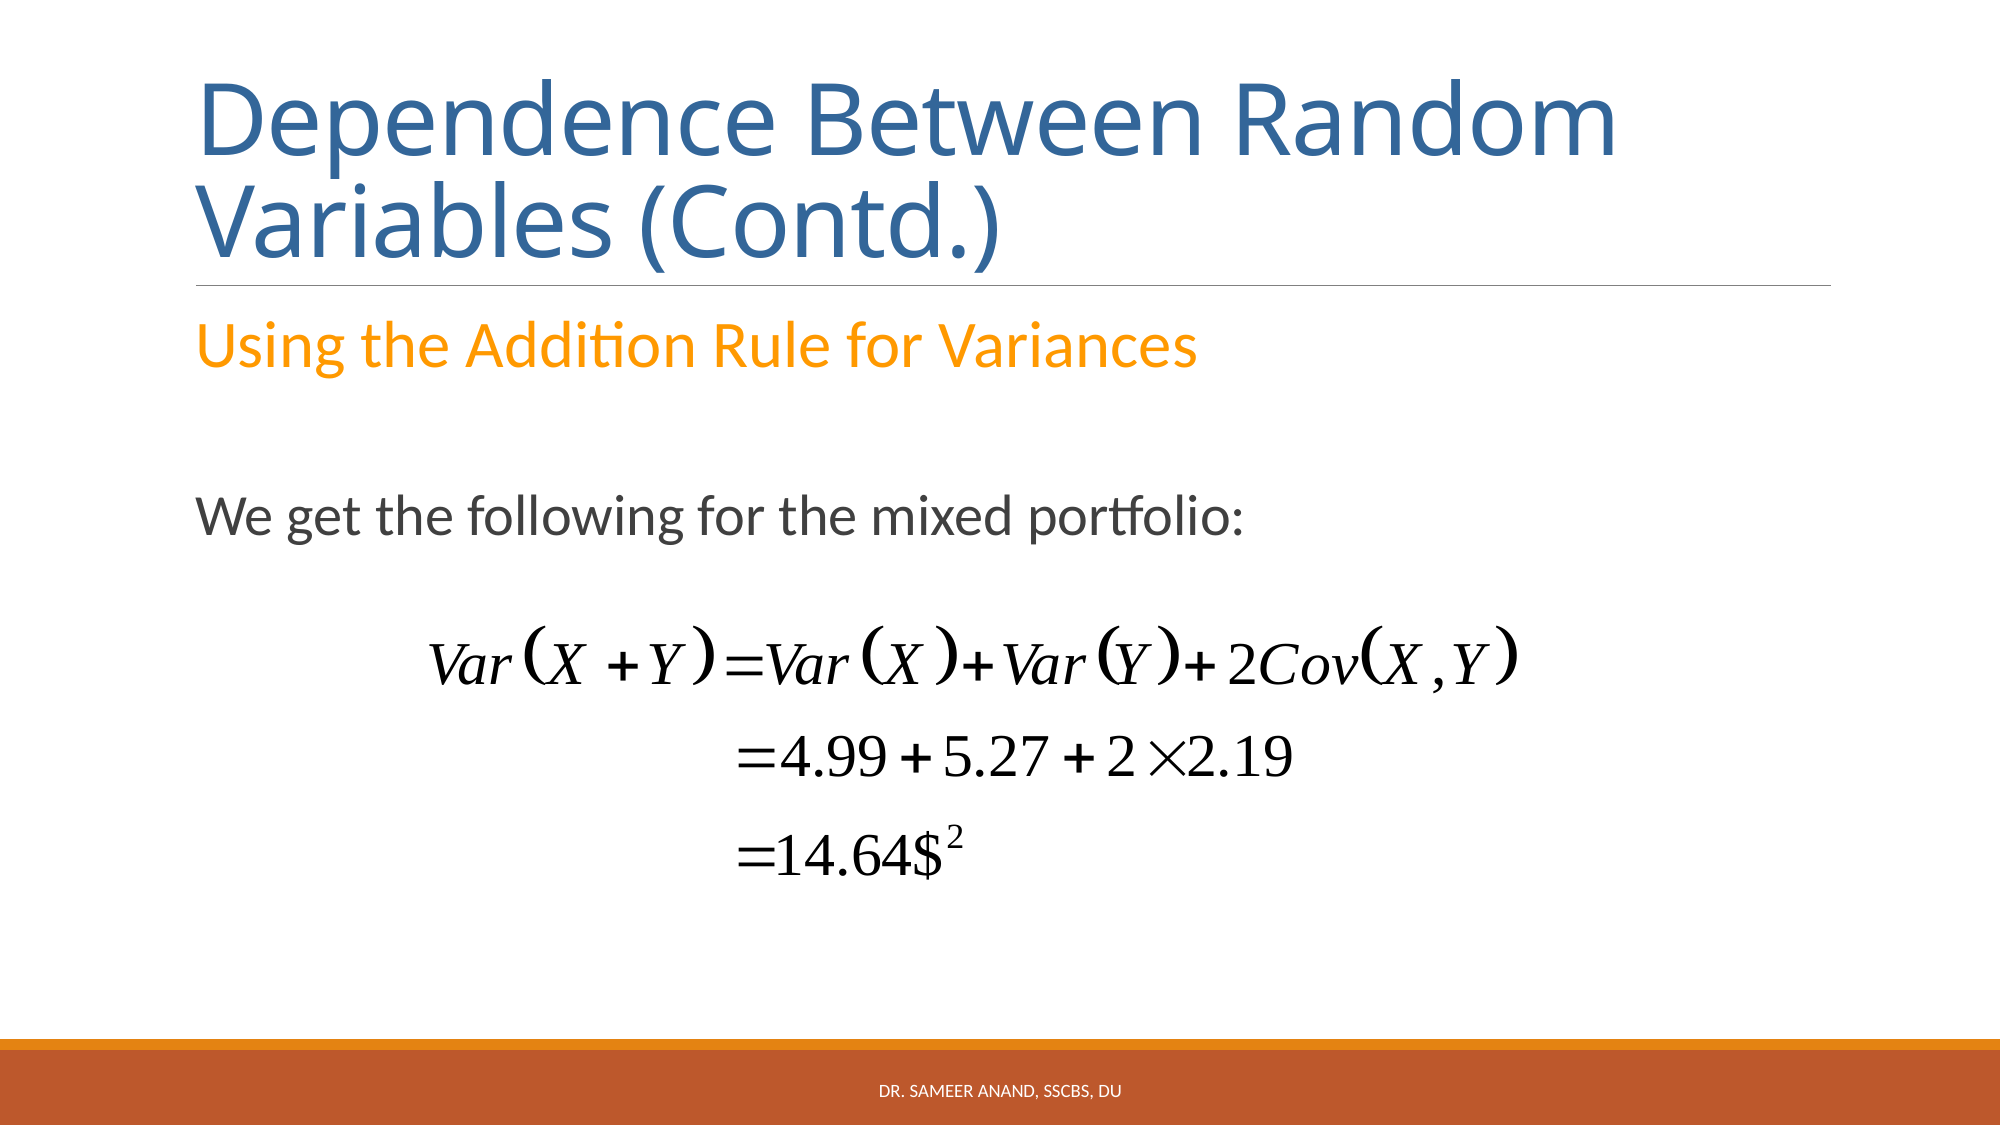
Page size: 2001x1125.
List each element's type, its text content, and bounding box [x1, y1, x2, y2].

list Using the Addition Rule for Variances We get the following for the mixed portfolio: [180, 302, 1830, 963]
title Dependence Between Random Variables (Contd.) [180, 47, 1830, 285]
footer Dr. Sameer Anand, SSCBS, DU [604, 1059, 1396, 1120]
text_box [422, 623, 1523, 904]
